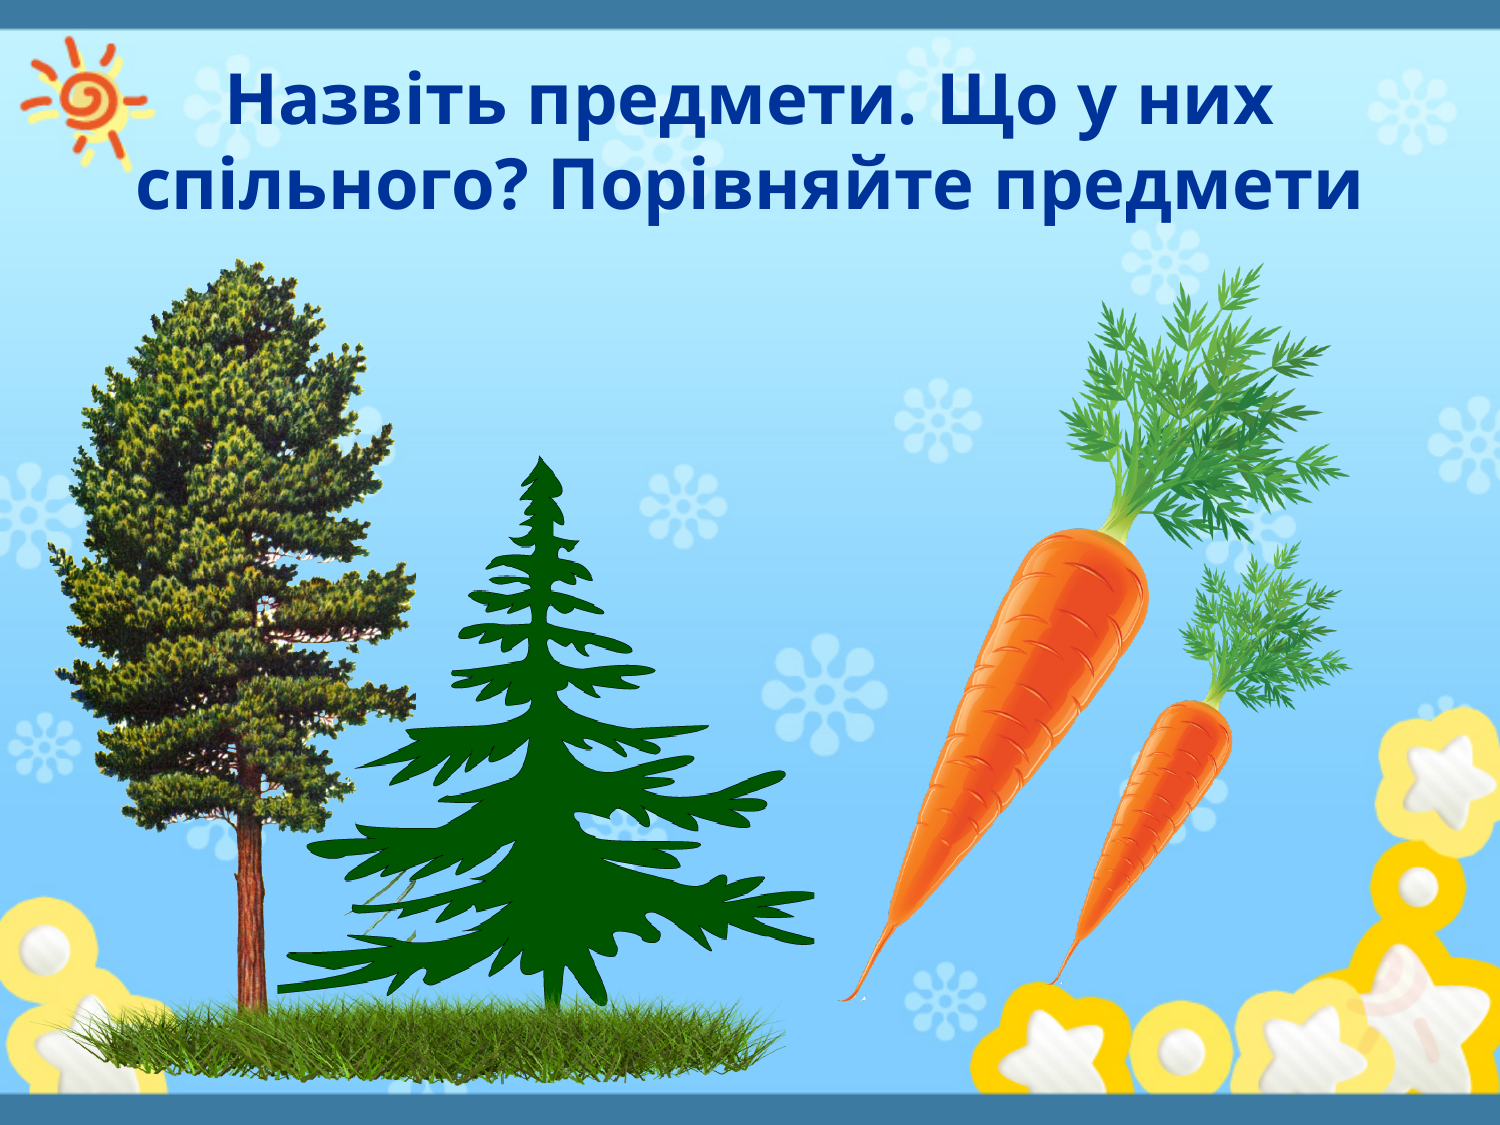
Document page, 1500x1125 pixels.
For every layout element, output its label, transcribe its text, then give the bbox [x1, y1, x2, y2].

title Назвіть предмети. Що у них спільного? Порівняйте предмети [75, 45, 1425, 233]
picture [0, 0, 1500, 1125]
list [837, 262, 1351, 1006]
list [40, 253, 417, 984]
